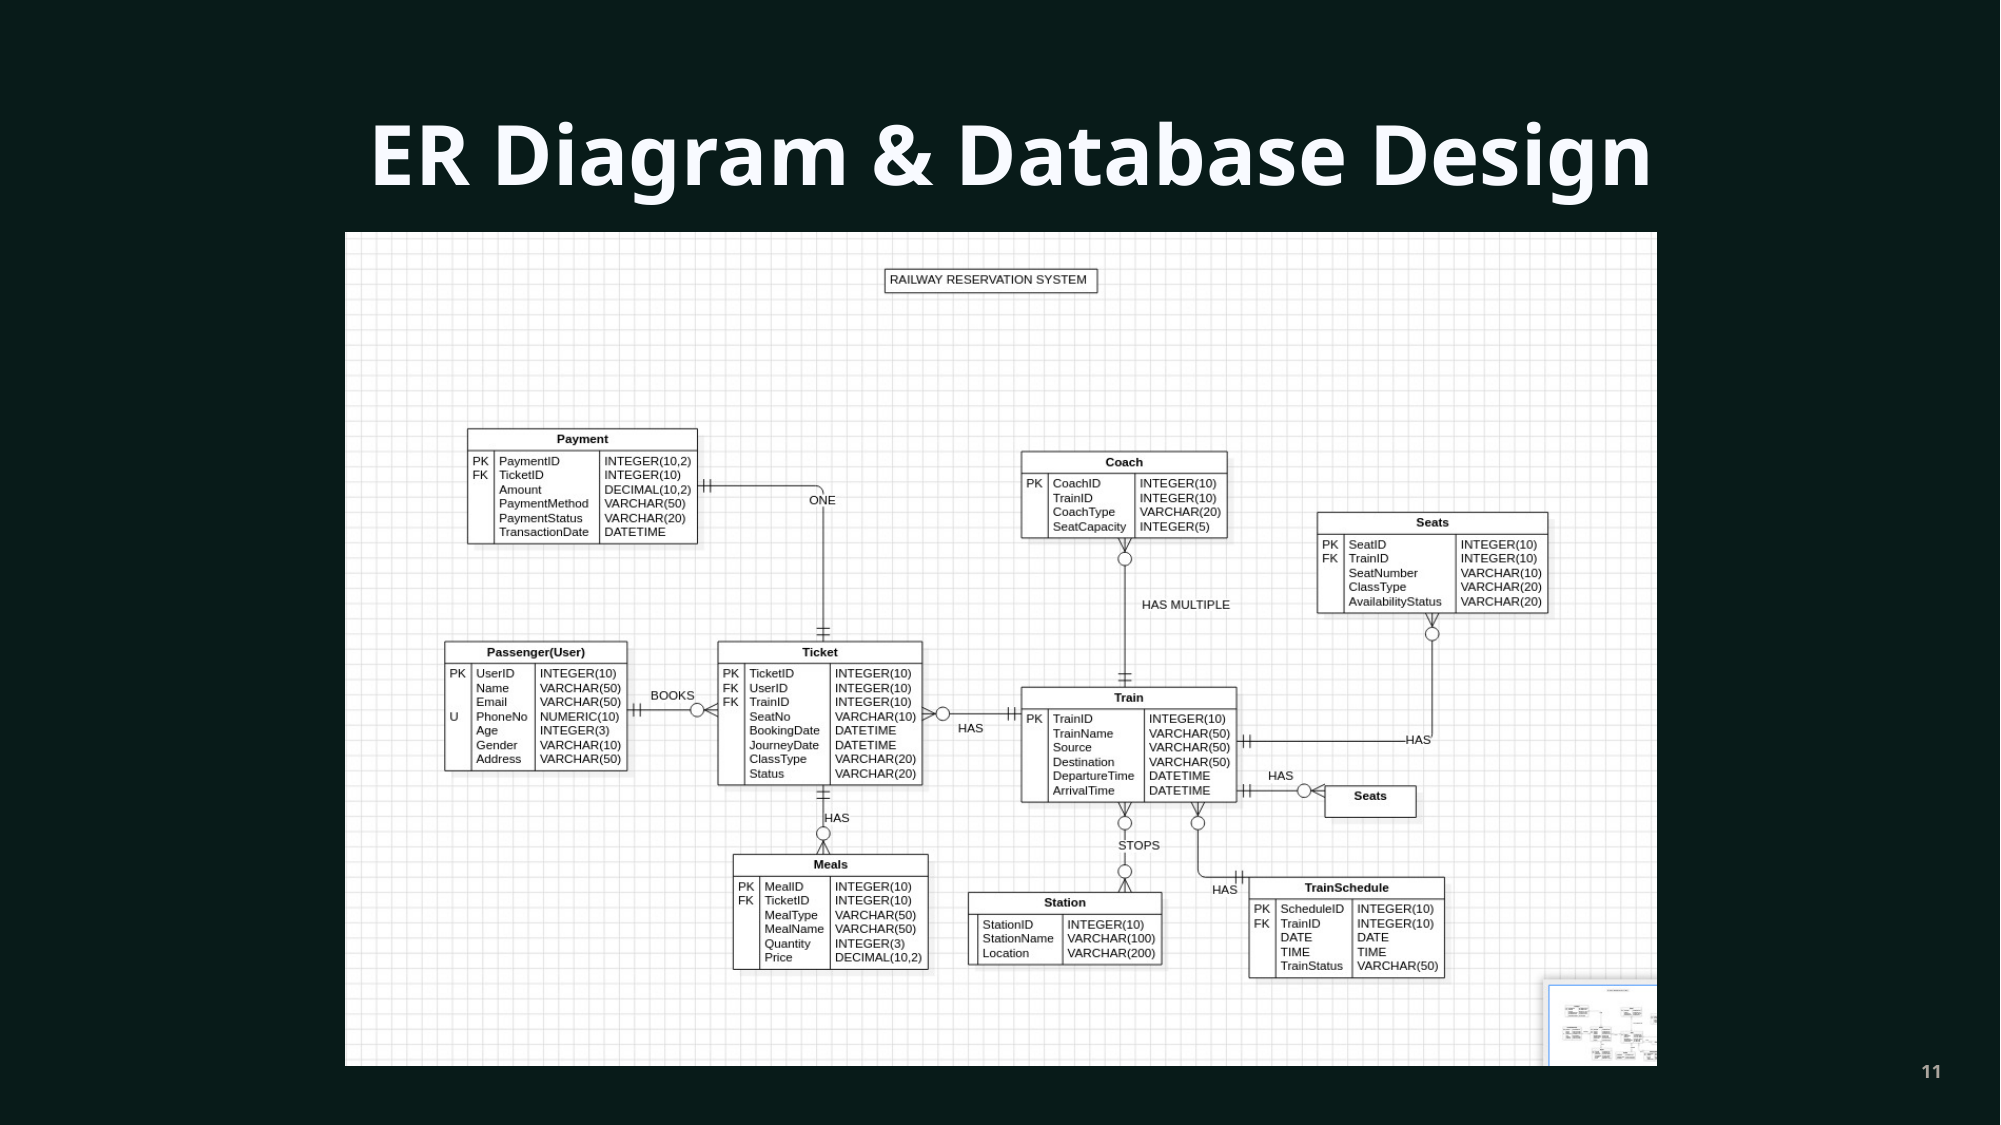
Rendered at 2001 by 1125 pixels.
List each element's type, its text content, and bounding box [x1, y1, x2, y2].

picture [345, 232, 1657, 1066]
title ER Diagram & Database Design [138, 90, 1864, 213]
slide_number 11 [1725, 1042, 1958, 1103]
